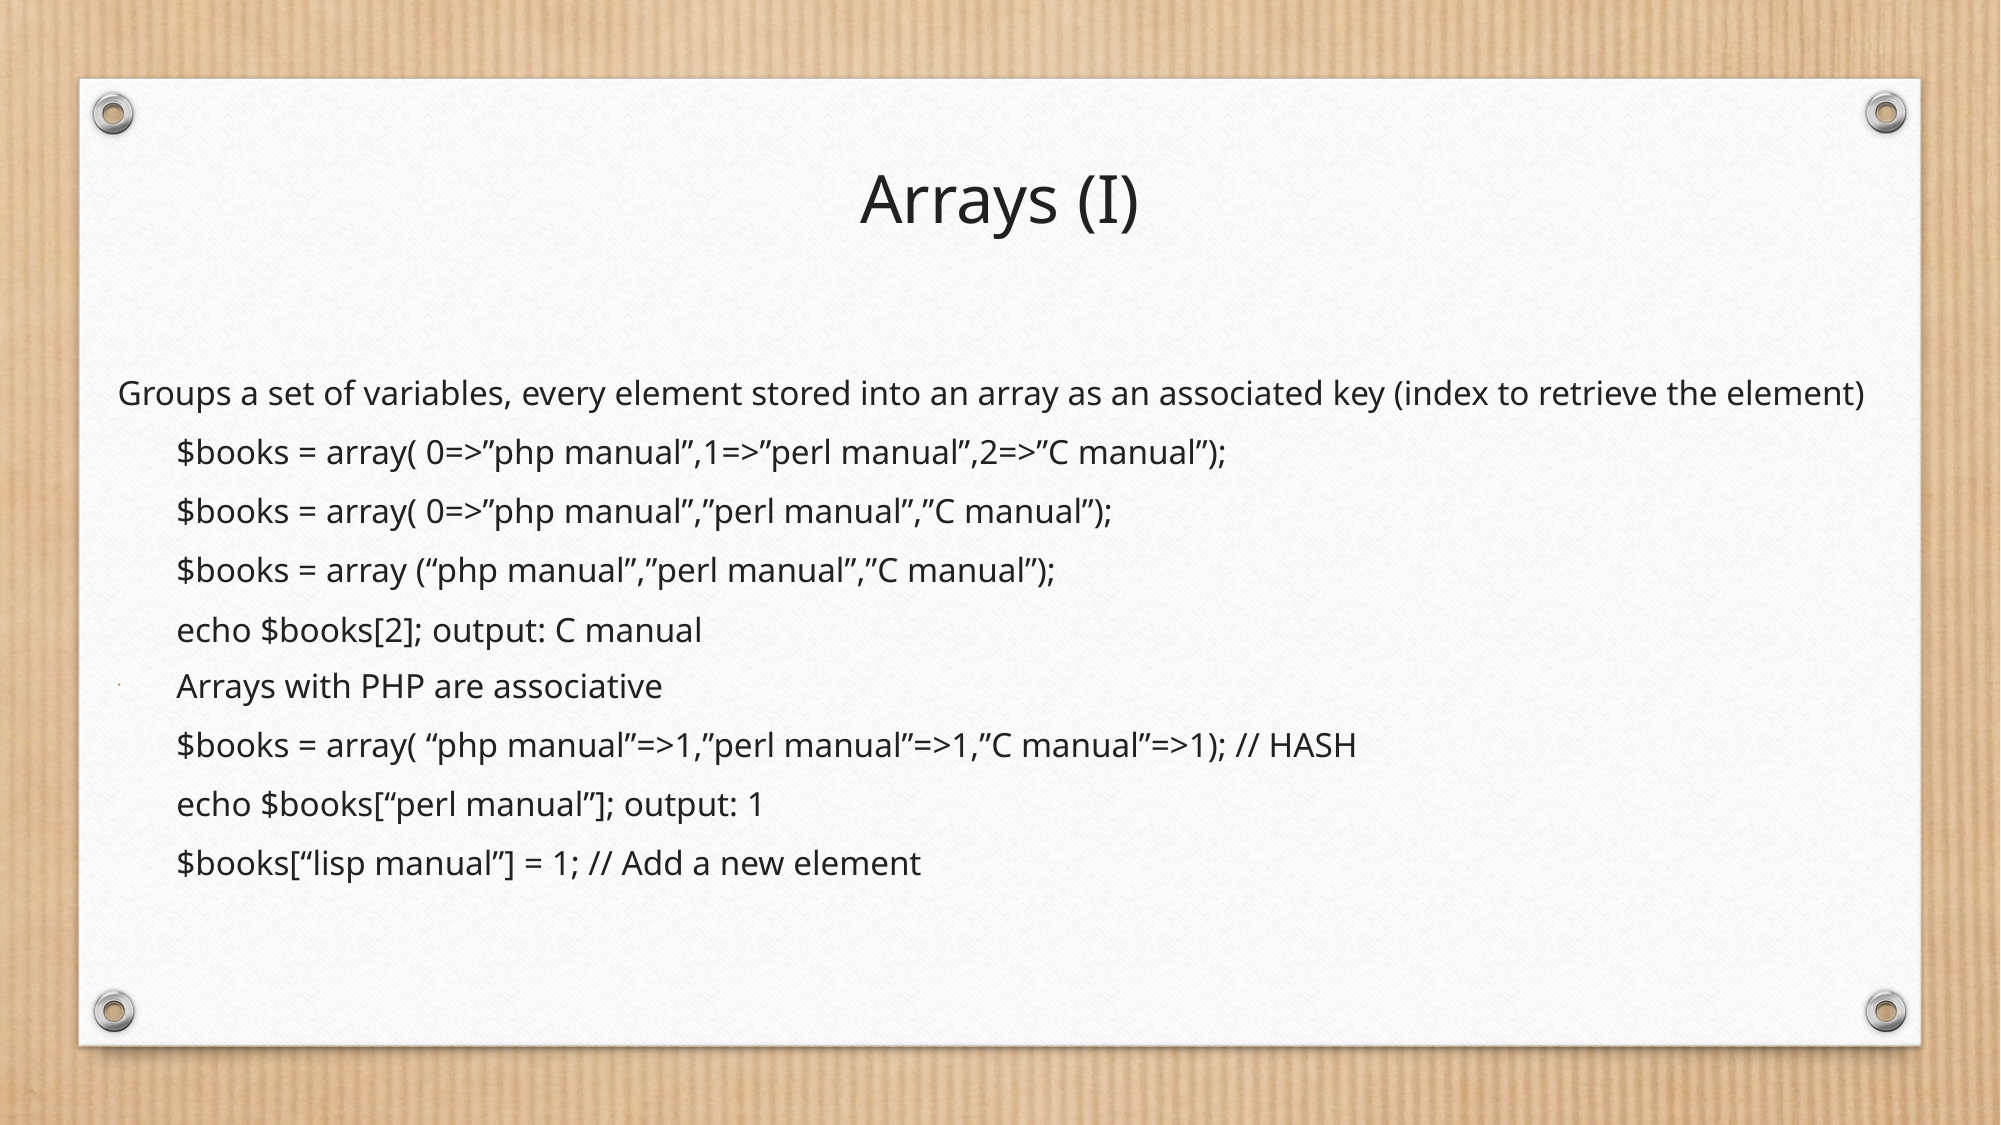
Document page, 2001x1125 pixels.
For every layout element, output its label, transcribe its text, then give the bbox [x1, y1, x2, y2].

picture [0, 0, 2001, 1125]
title Arrays (I) [333, 119, 1667, 257]
subtitle Groups a set of variables, every element stored into an array as an associated key (index to retrieve the element) $books = array( 0=>”php manual”,1=>”perl manual”,2=>”C manual”); $books = array( 0=>”php manual”,”perl manual”,”C manual”); $books = array (“php manual”,”perl manual”,”C manual”); echo $books[2]; output: C manual Arrays with PHP are associative $books = array( “php manual”=>1,”perl manual”=>1,”C manual”=>1); // HASH echo $books[“perl manual”]; output: 1 $books[“lisp manual”] = 1; // Add a new element [117, 309, 1883, 946]
